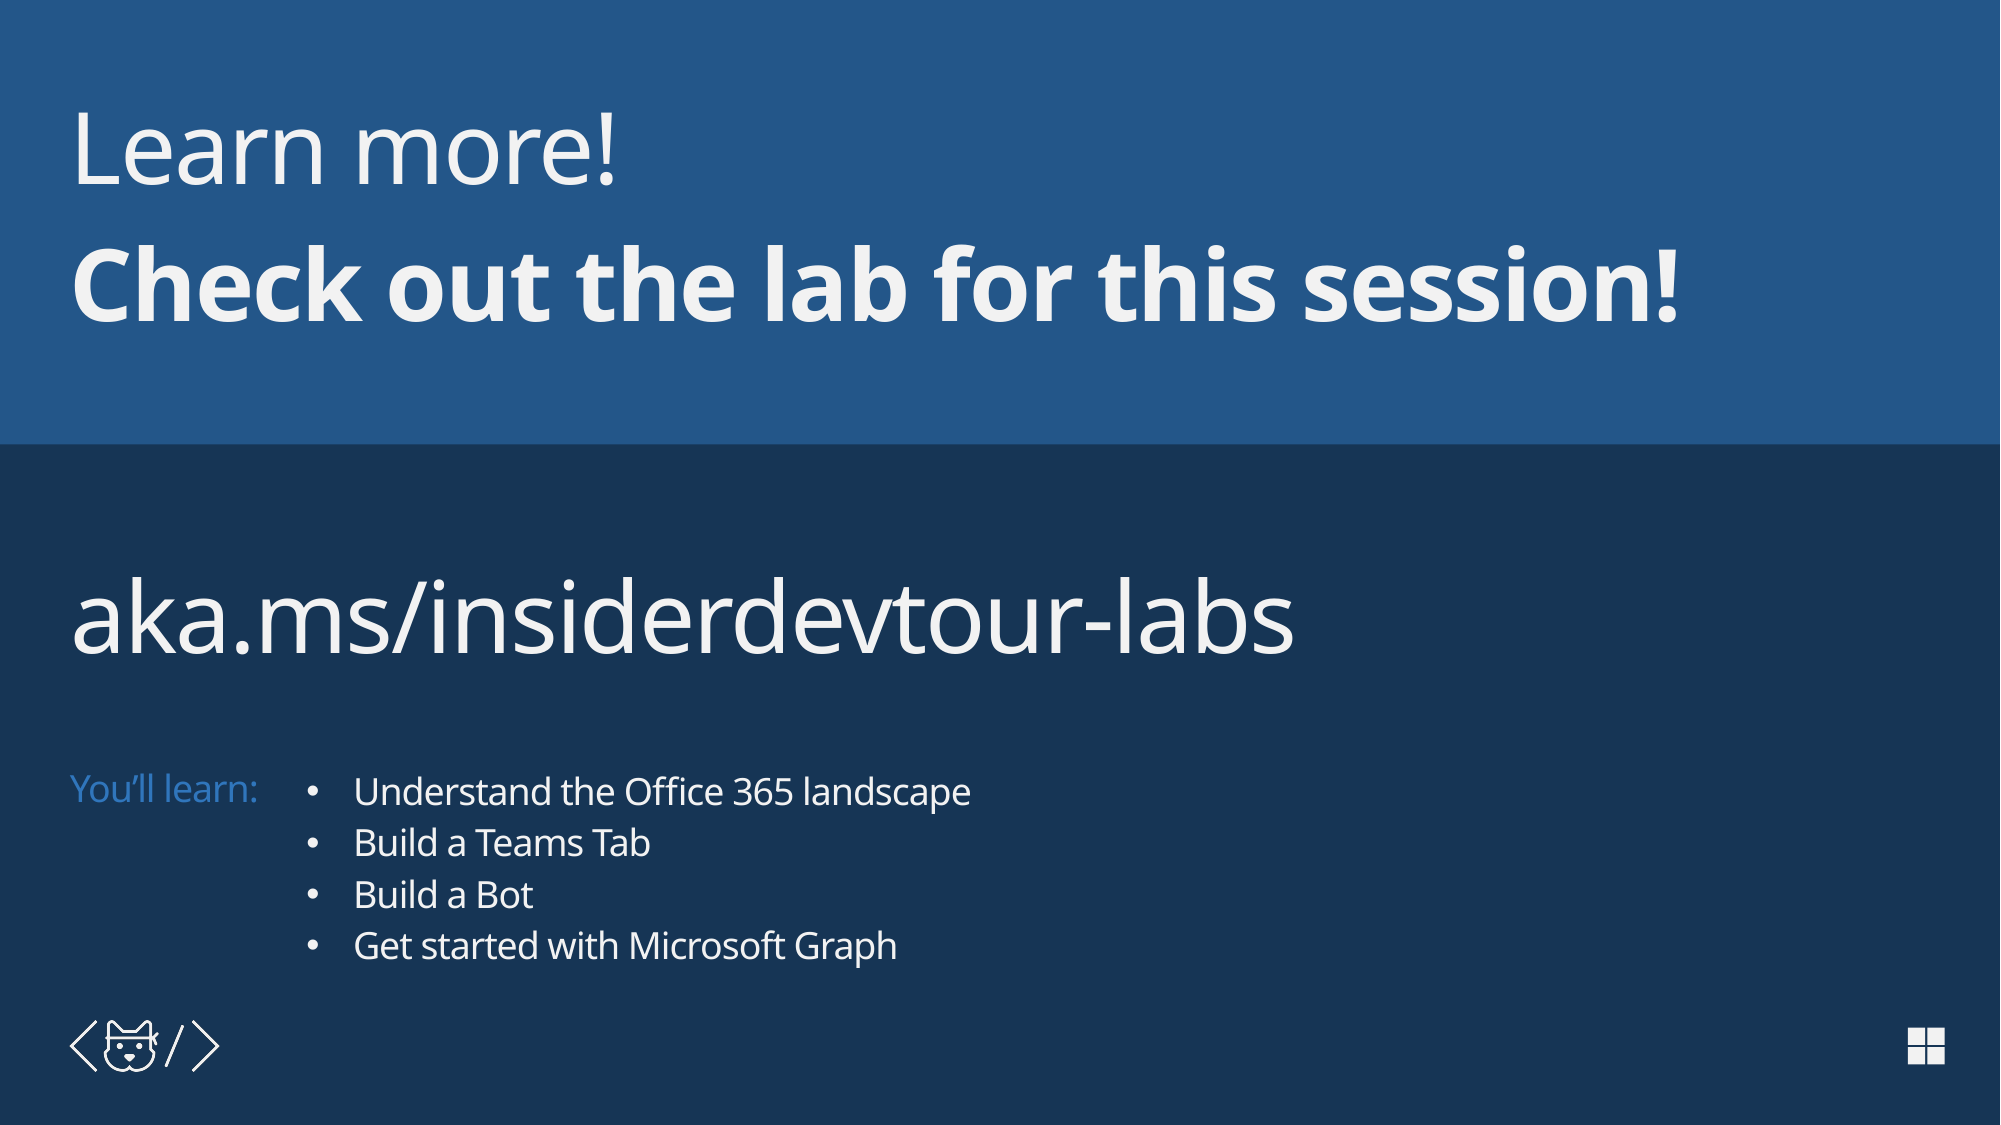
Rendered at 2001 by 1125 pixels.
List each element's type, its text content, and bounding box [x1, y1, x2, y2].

list Understand the Office 365 landscape Build a Teams Tab Build a Bot Get started with Microsoft Graph [291, 754, 1355, 1013]
list aka.ms/insiderdevtour-labs [55, 444, 1945, 681]
picture [69, 1020, 220, 1072]
